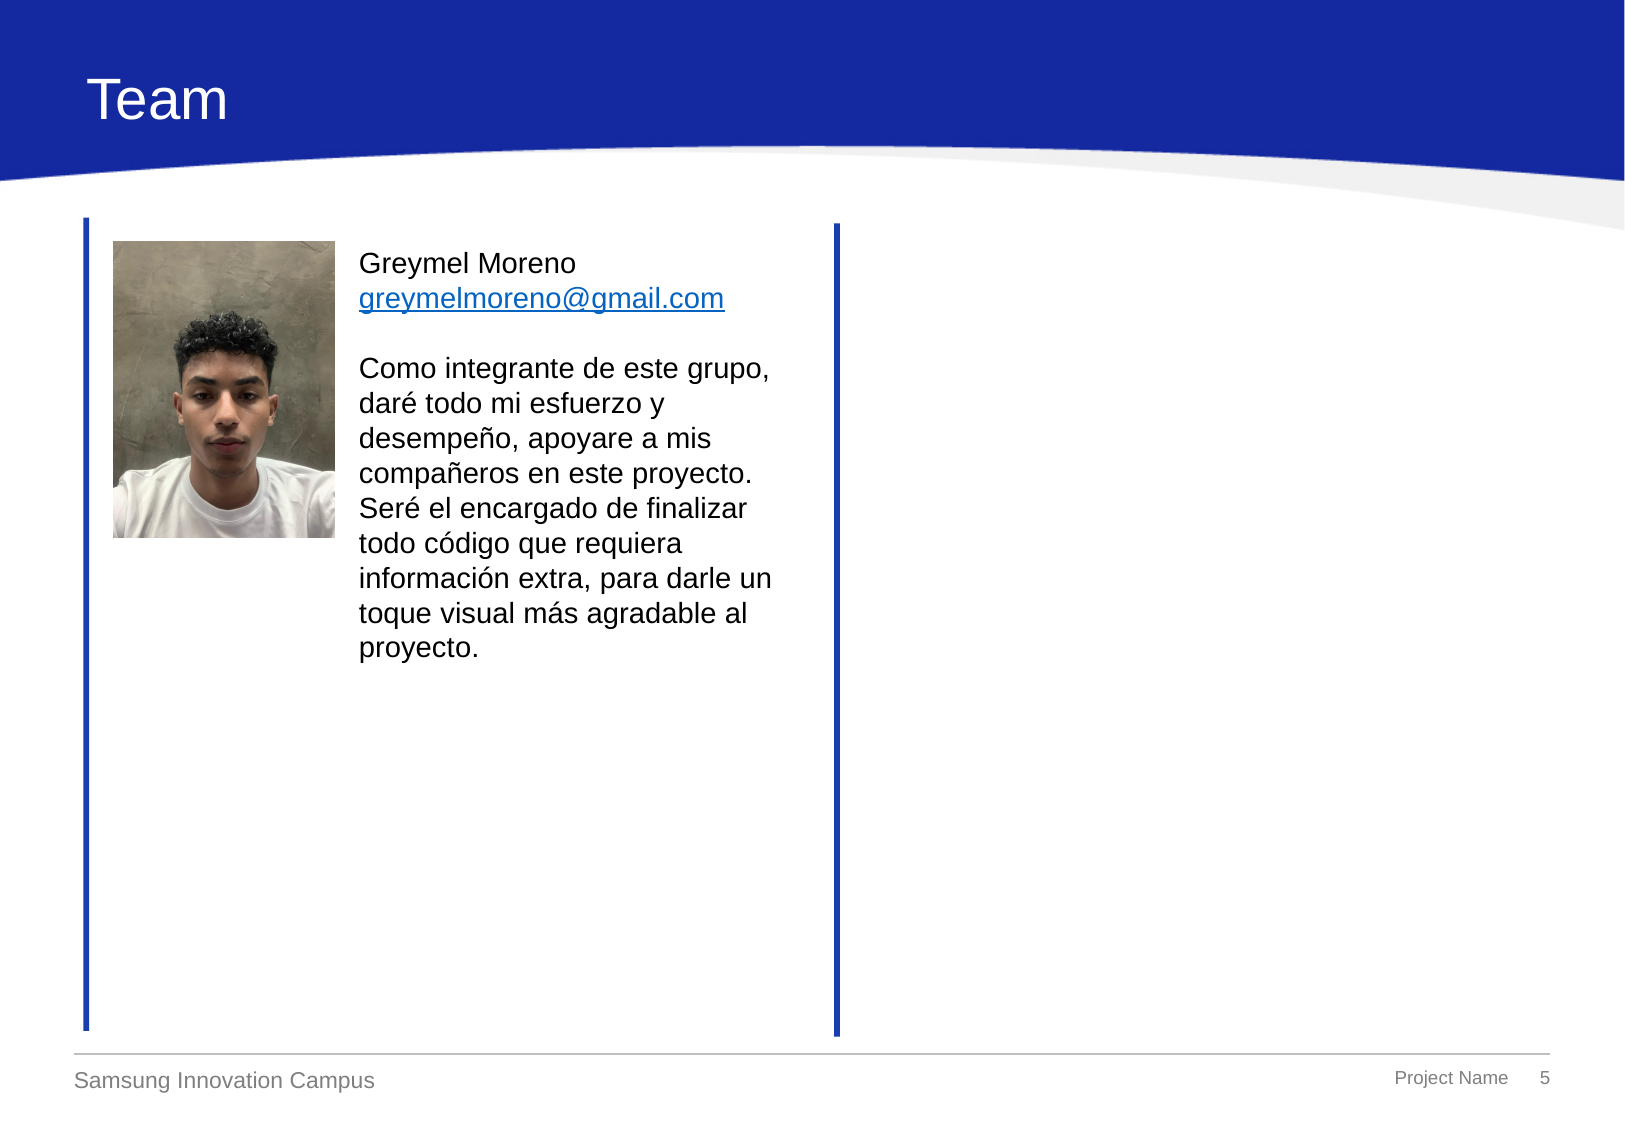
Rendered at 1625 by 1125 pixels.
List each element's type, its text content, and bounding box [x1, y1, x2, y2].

picture [0, 0, 1625, 1125]
text_box [834, 223, 840, 1037]
text_box Team [86, 61, 851, 132]
text_box [83, 217, 90, 1031]
text_box Greymel Moreno greymelmoreno@gmail.com Como integrante de este grupo, daré todo mi esfuerzo y desempeño, apoyare a mis compañeros en este proyecto. Seré el encargado de finalizar todo código que requiera información extra, para darle un toque visual más agradable al proyecto. [358, 244, 800, 664]
